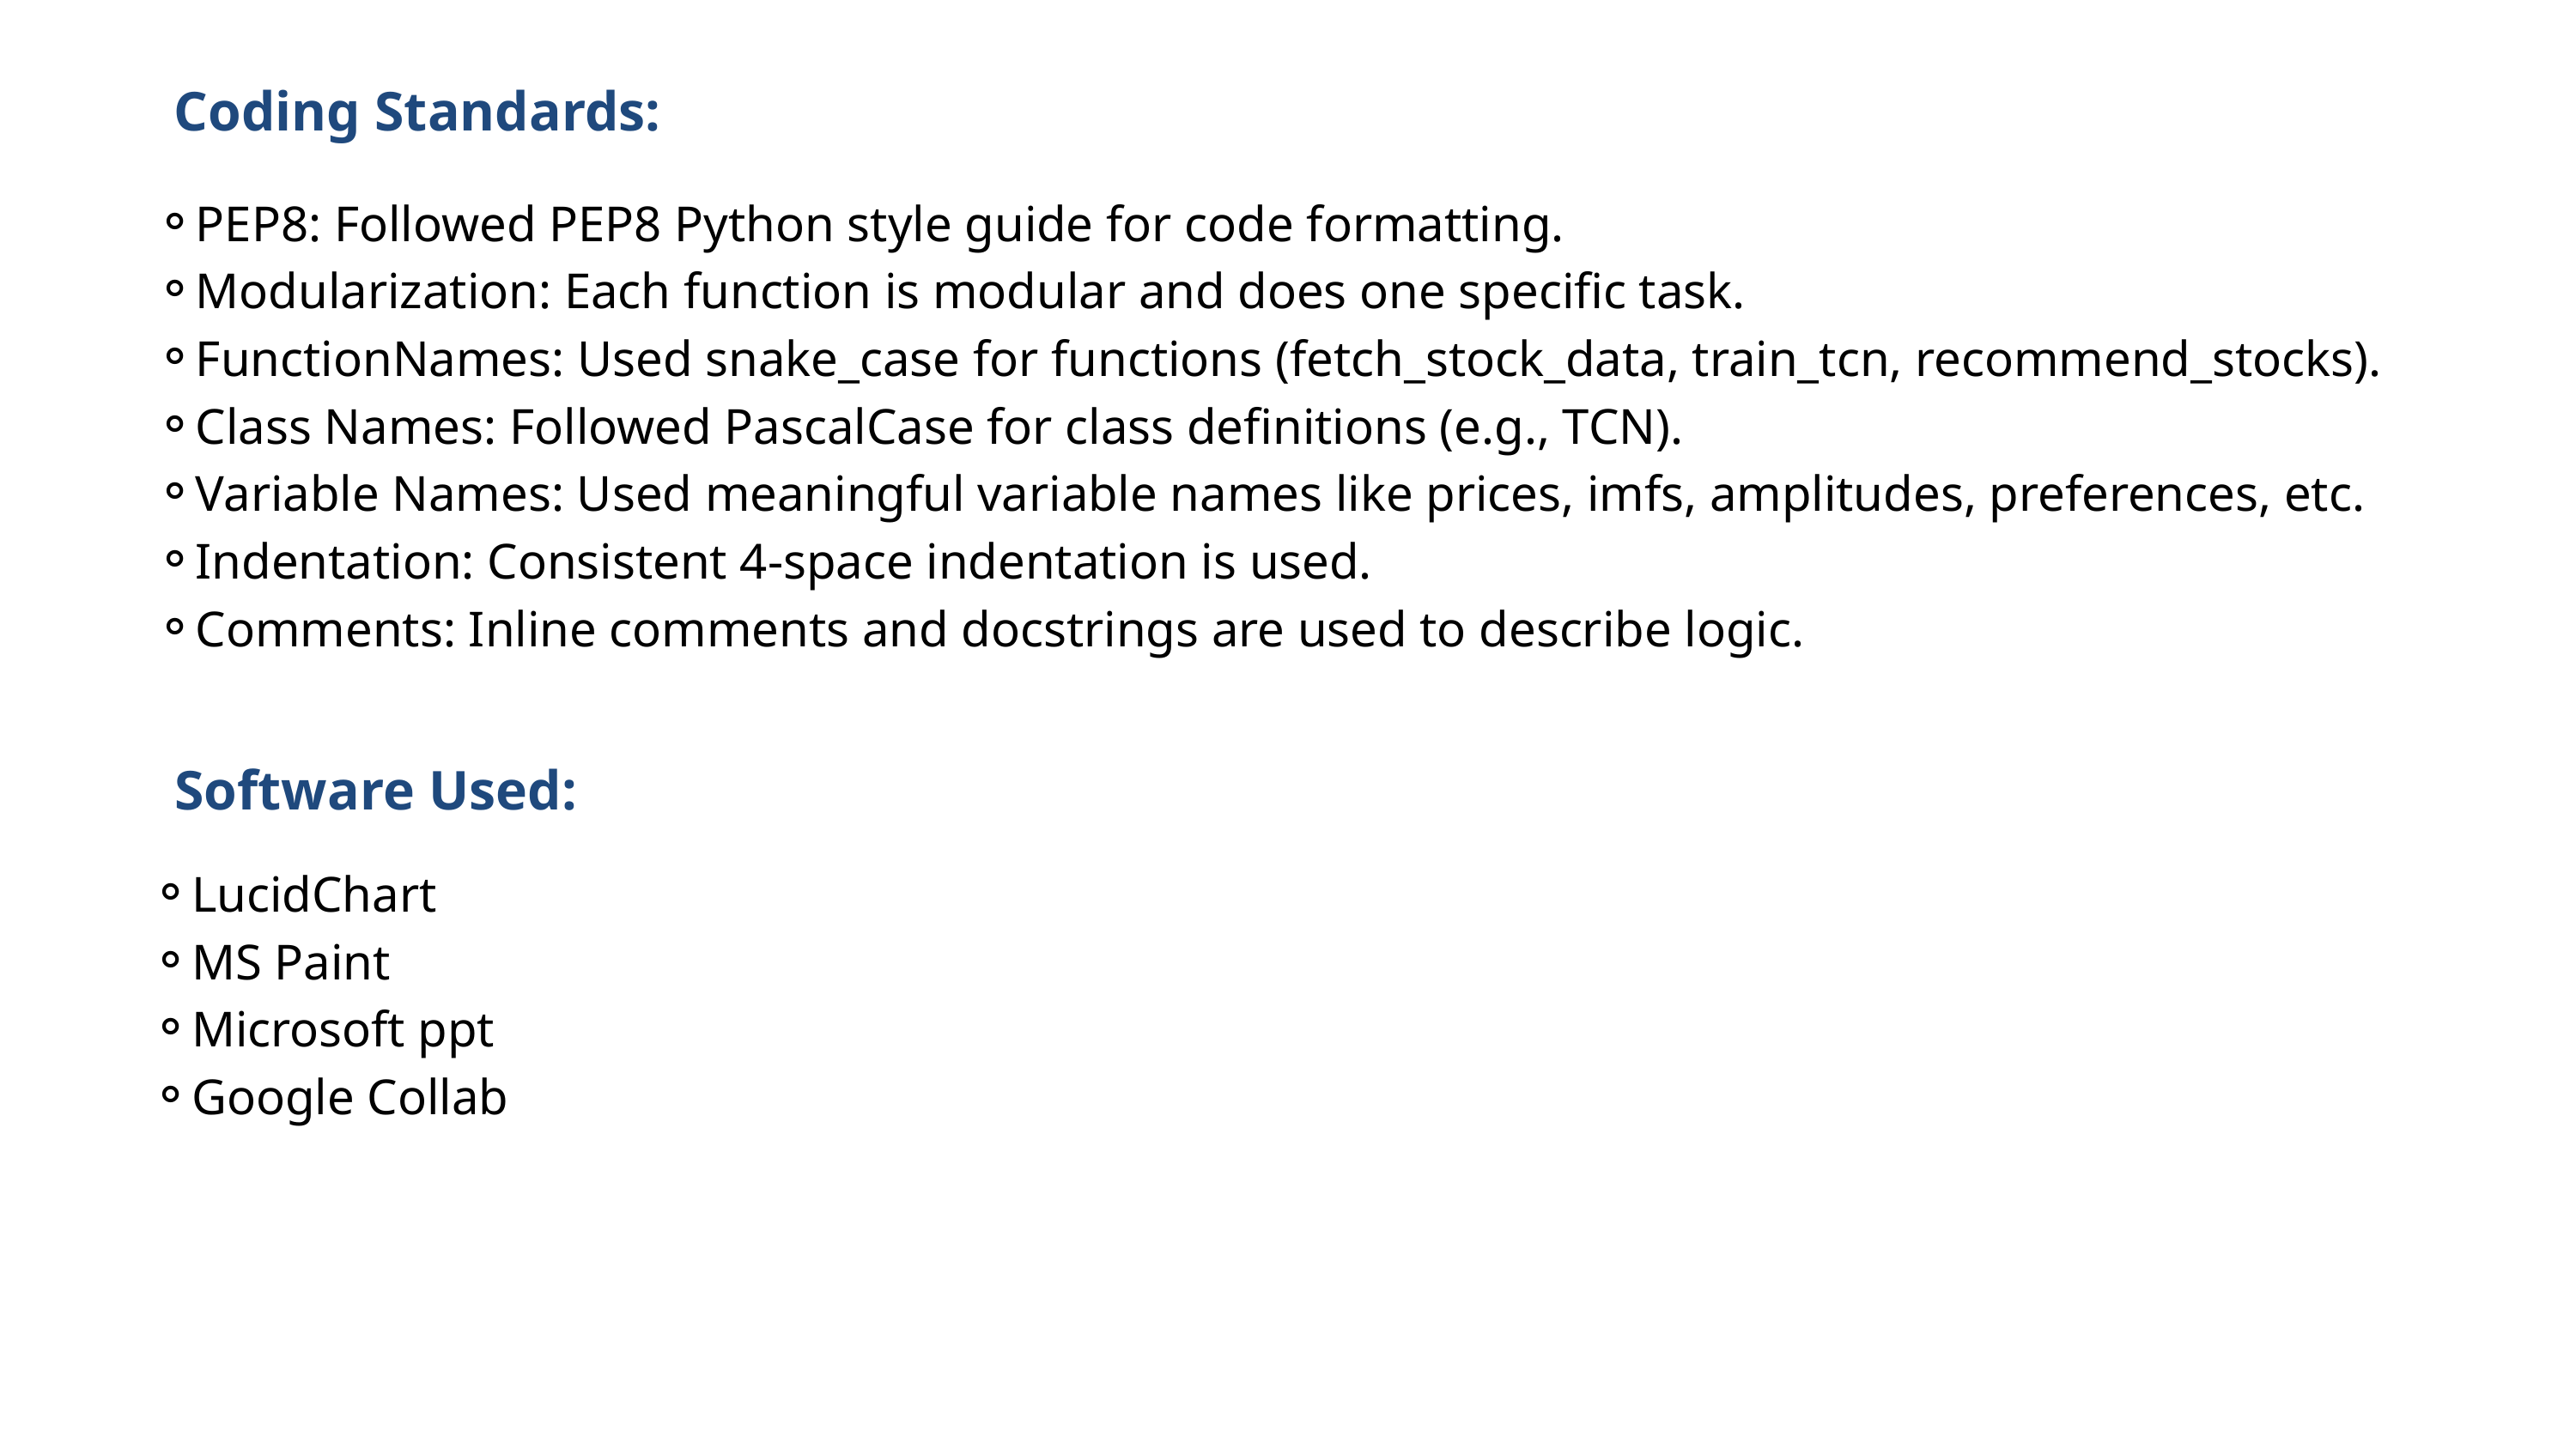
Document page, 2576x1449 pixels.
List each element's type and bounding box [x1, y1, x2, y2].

text_box [94, 72, 741, 145]
text_box [93, 859, 651, 1131]
text_box [96, 189, 2432, 803]
text_box [96, 751, 655, 825]
